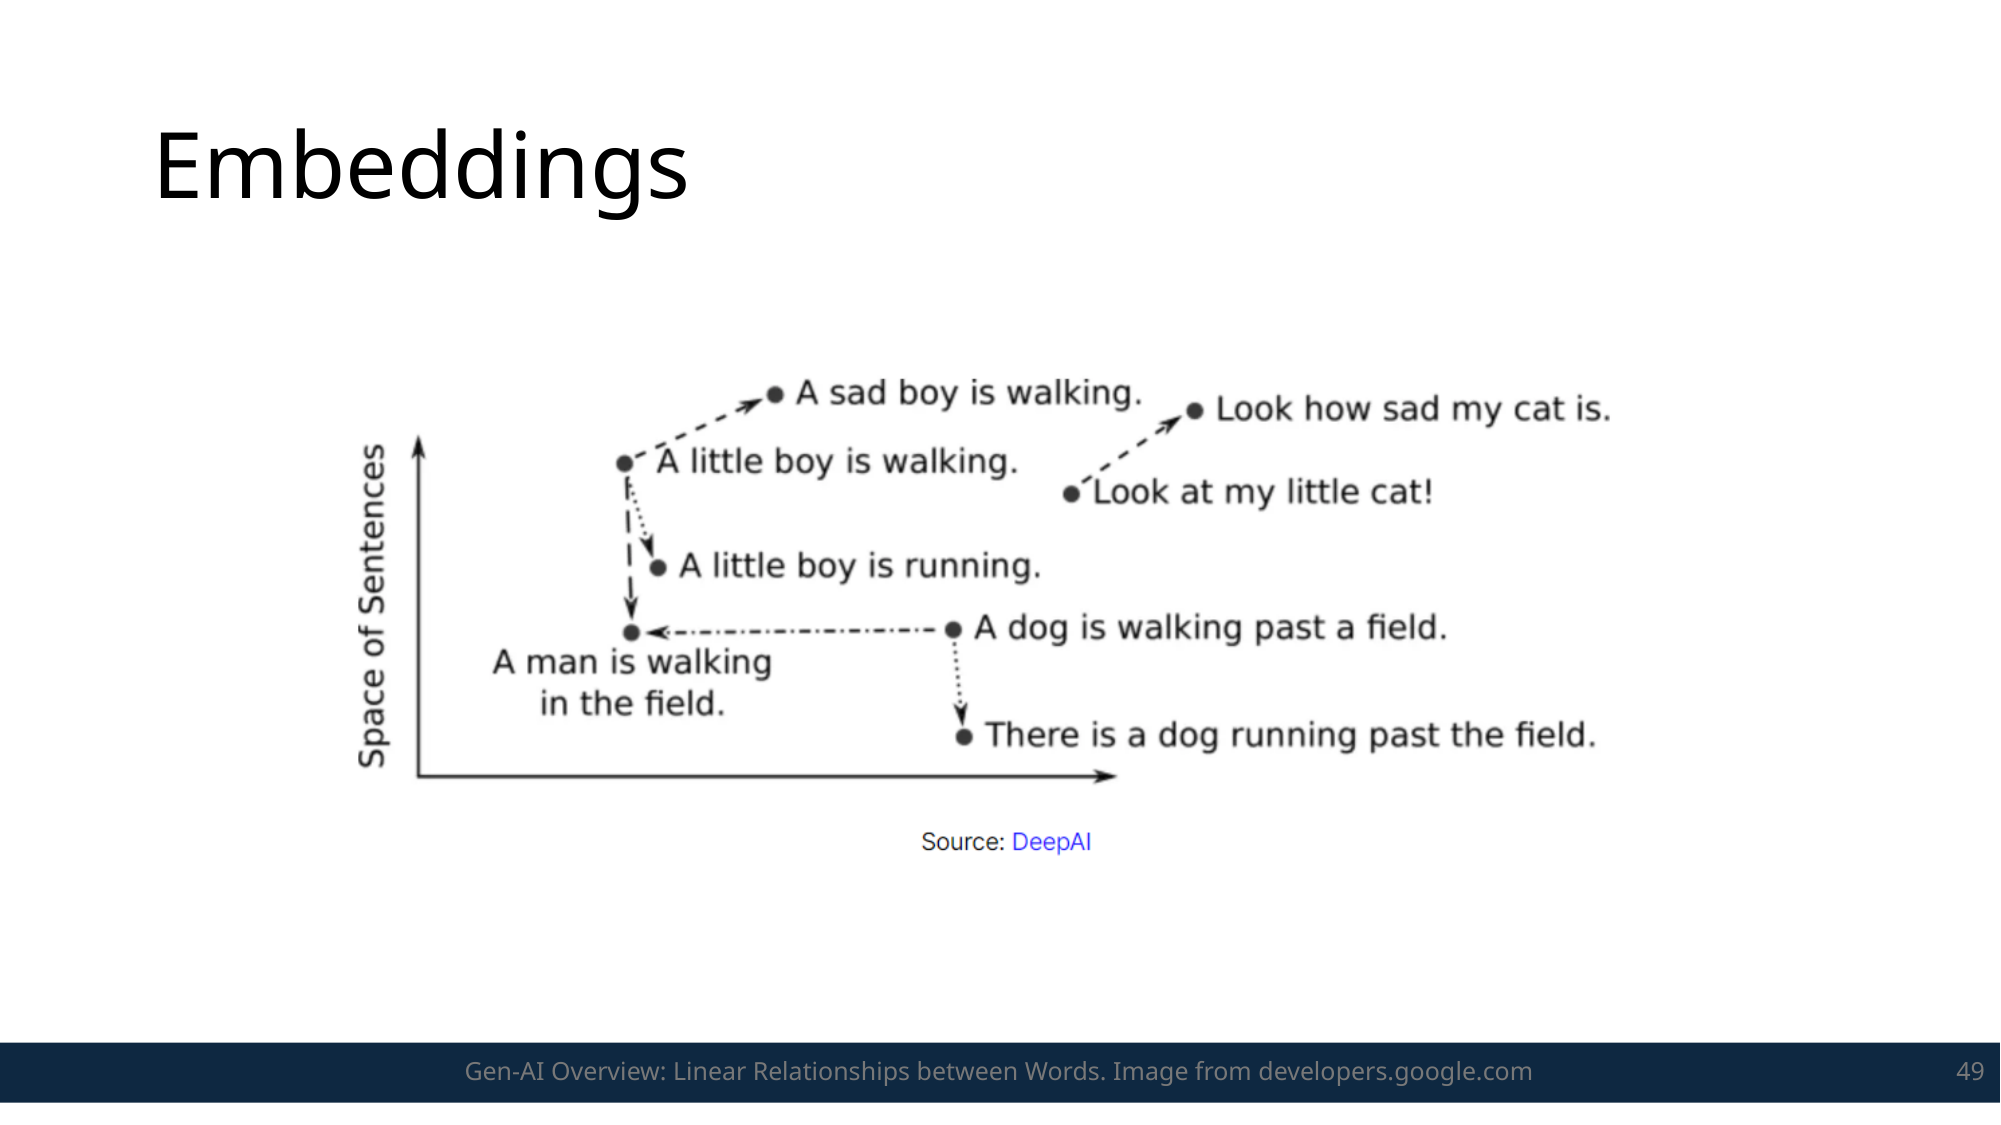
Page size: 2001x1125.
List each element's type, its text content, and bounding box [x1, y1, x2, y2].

slide_number 49 [1550, 1042, 2000, 1103]
footer Gen-AI Overview: Linear Relationships between Words. Image from developers.google.com [0, 1042, 1550, 1103]
picture [329, 276, 1615, 865]
title Embeddings [137, 59, 1863, 278]
